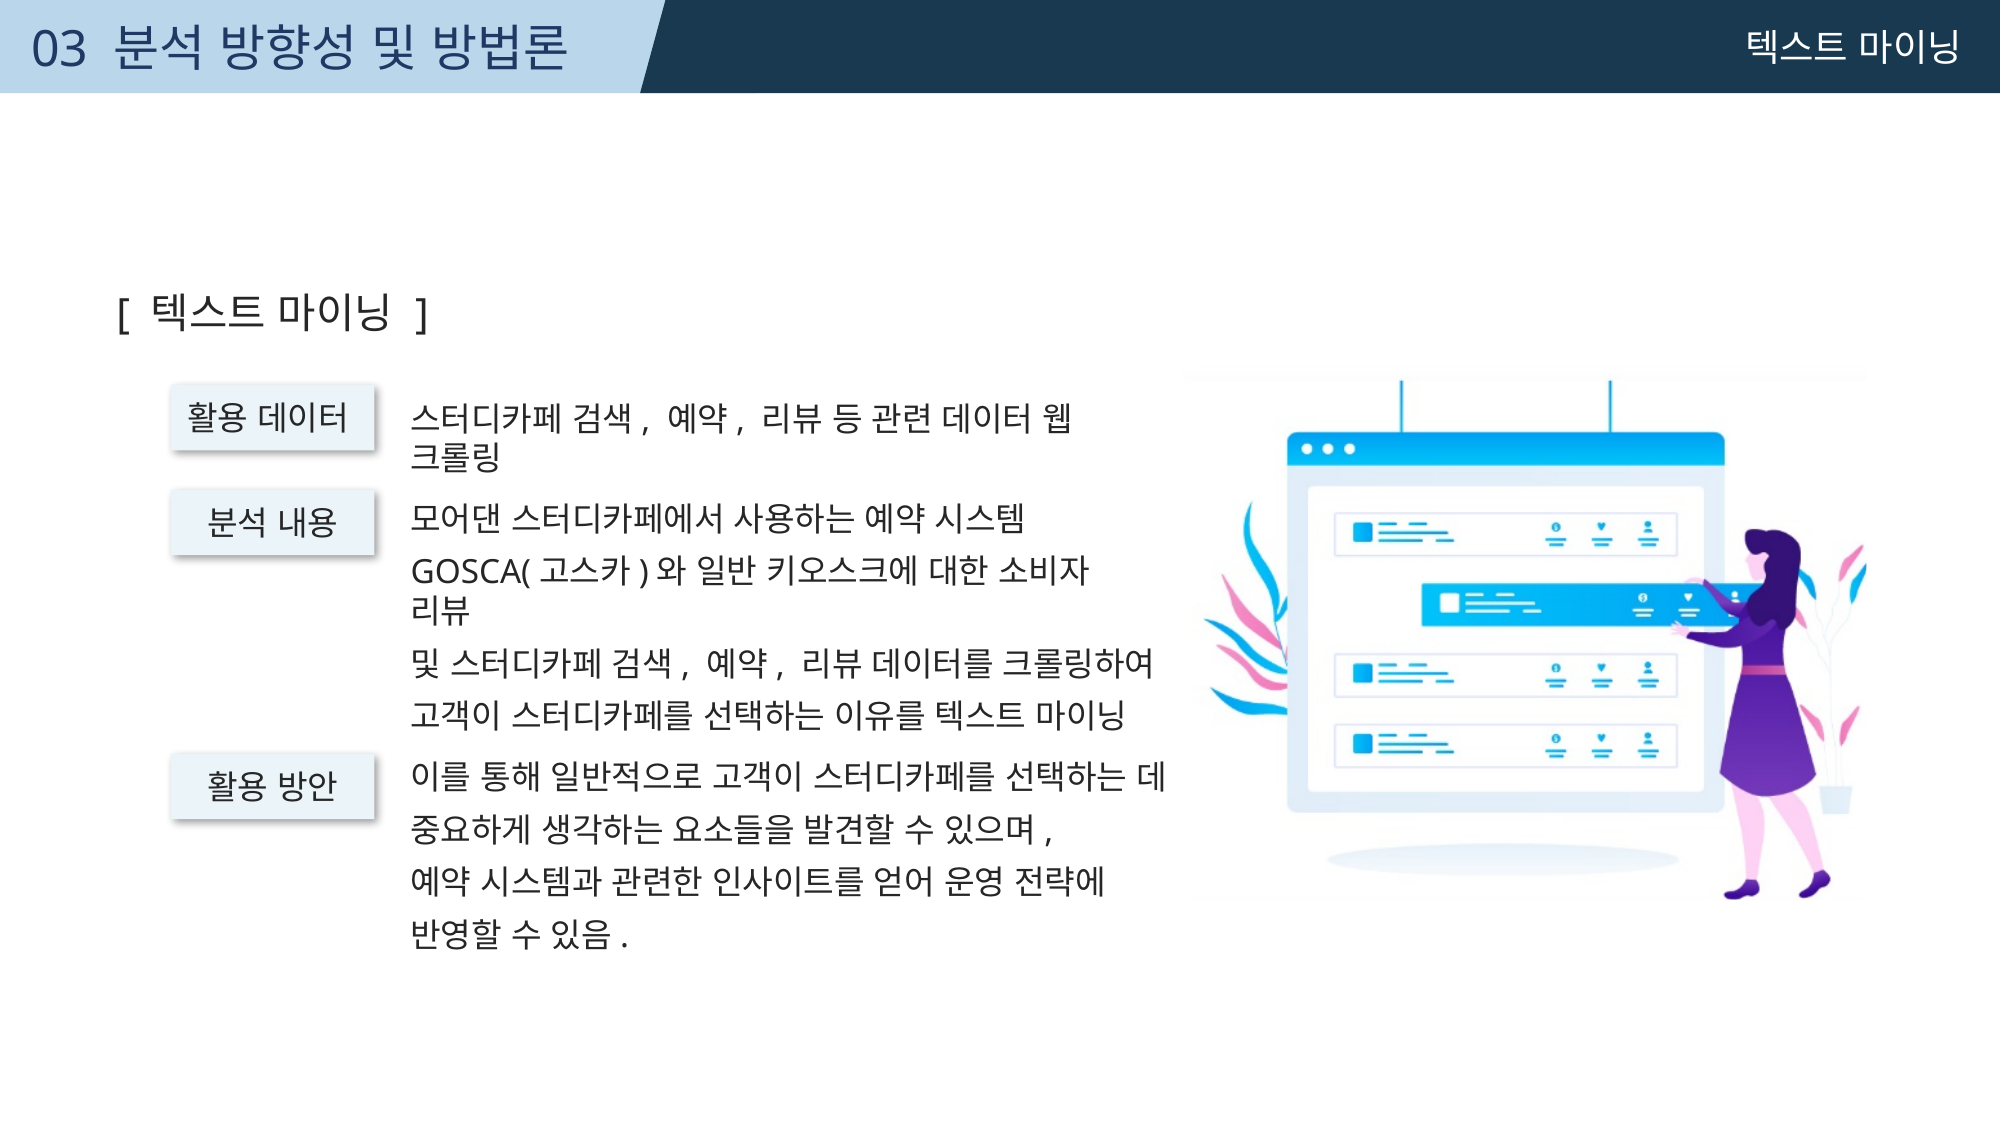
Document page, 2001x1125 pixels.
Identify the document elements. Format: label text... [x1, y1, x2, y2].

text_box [89, 279, 1198, 964]
text_box 텍스트 마이닝 [1215, 16, 1978, 76]
text_box [638, 0, 2000, 95]
text_box [0, 0, 664, 94]
text_box 03 분석 방향성 및 방법론 [16, 8, 599, 84]
picture [1198, 345, 1867, 900]
